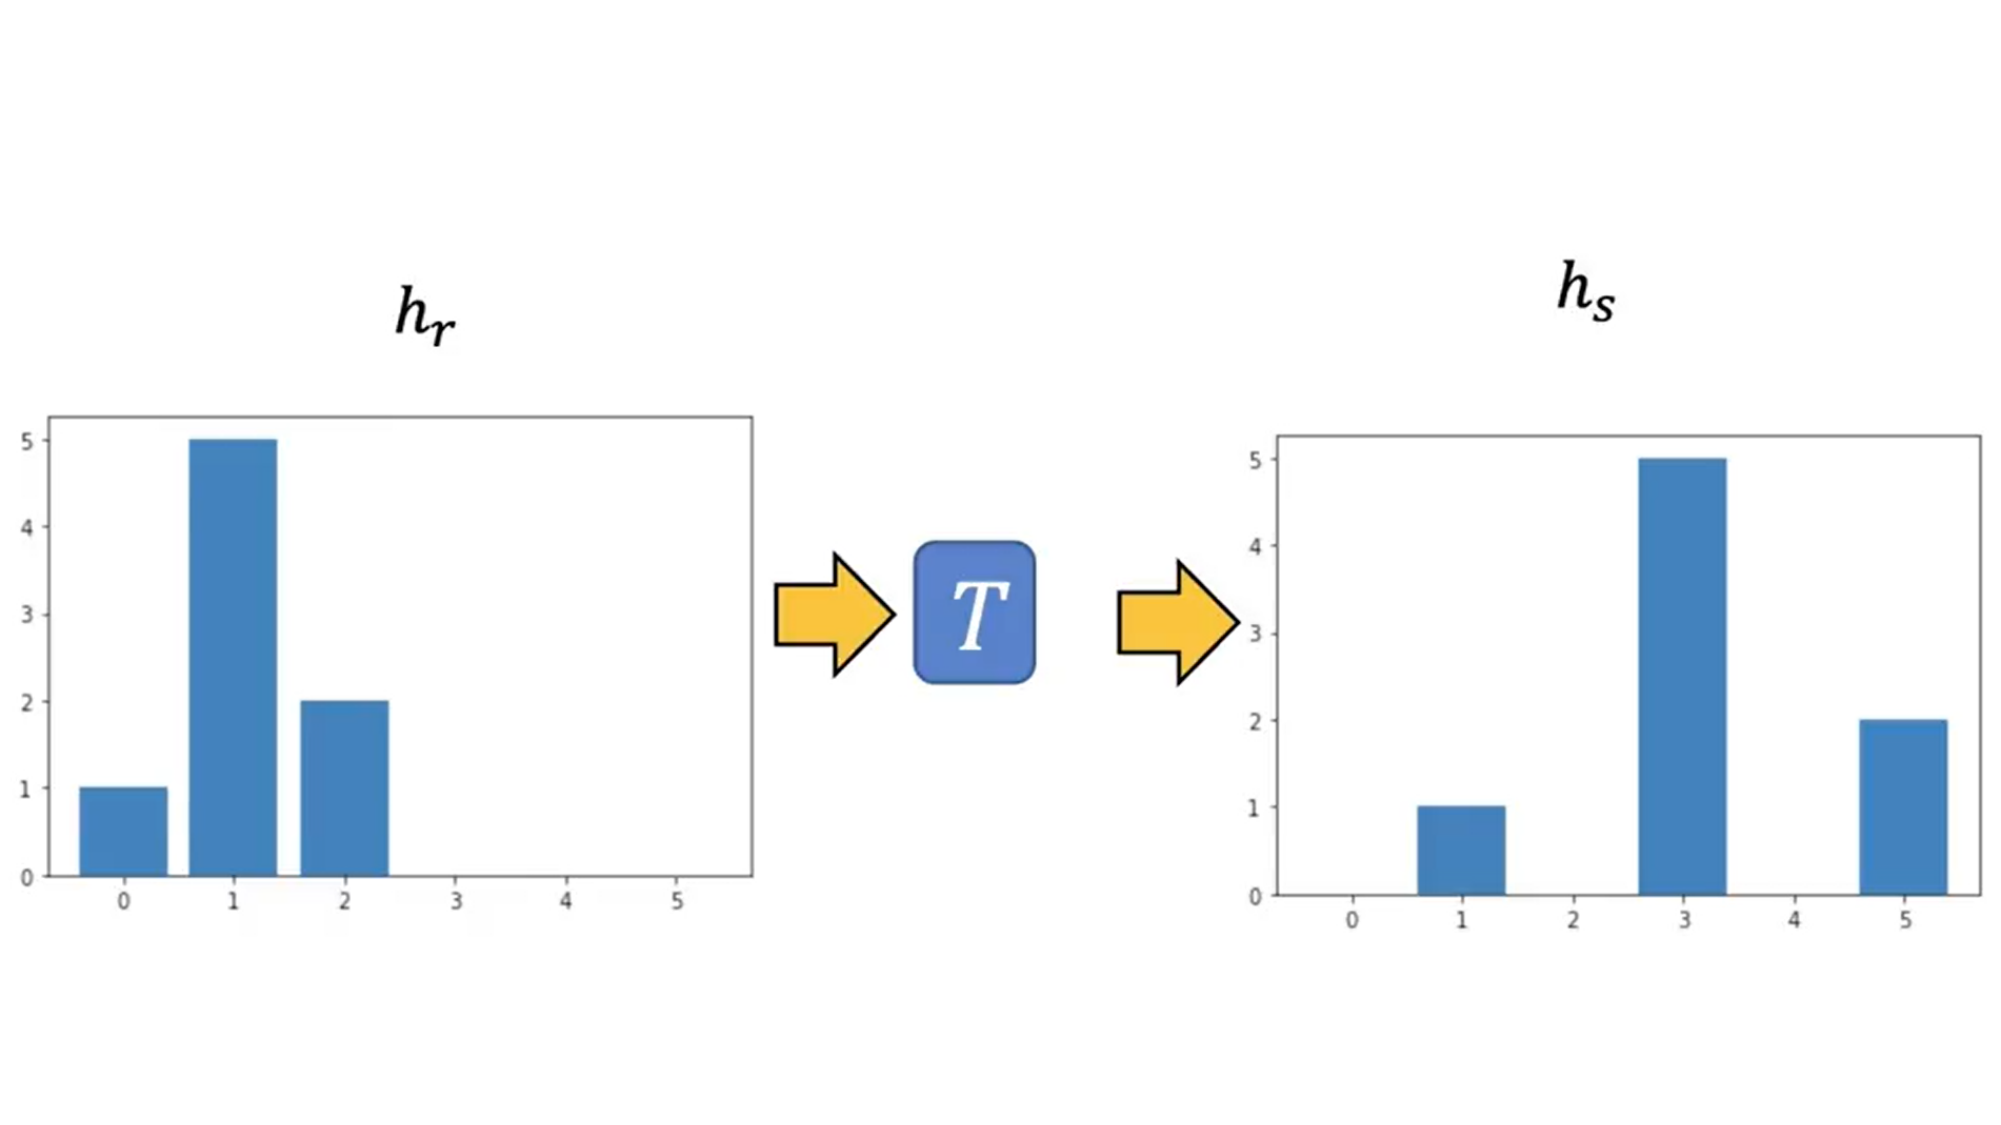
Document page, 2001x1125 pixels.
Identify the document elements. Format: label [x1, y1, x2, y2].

picture [0, 188, 2000, 937]
